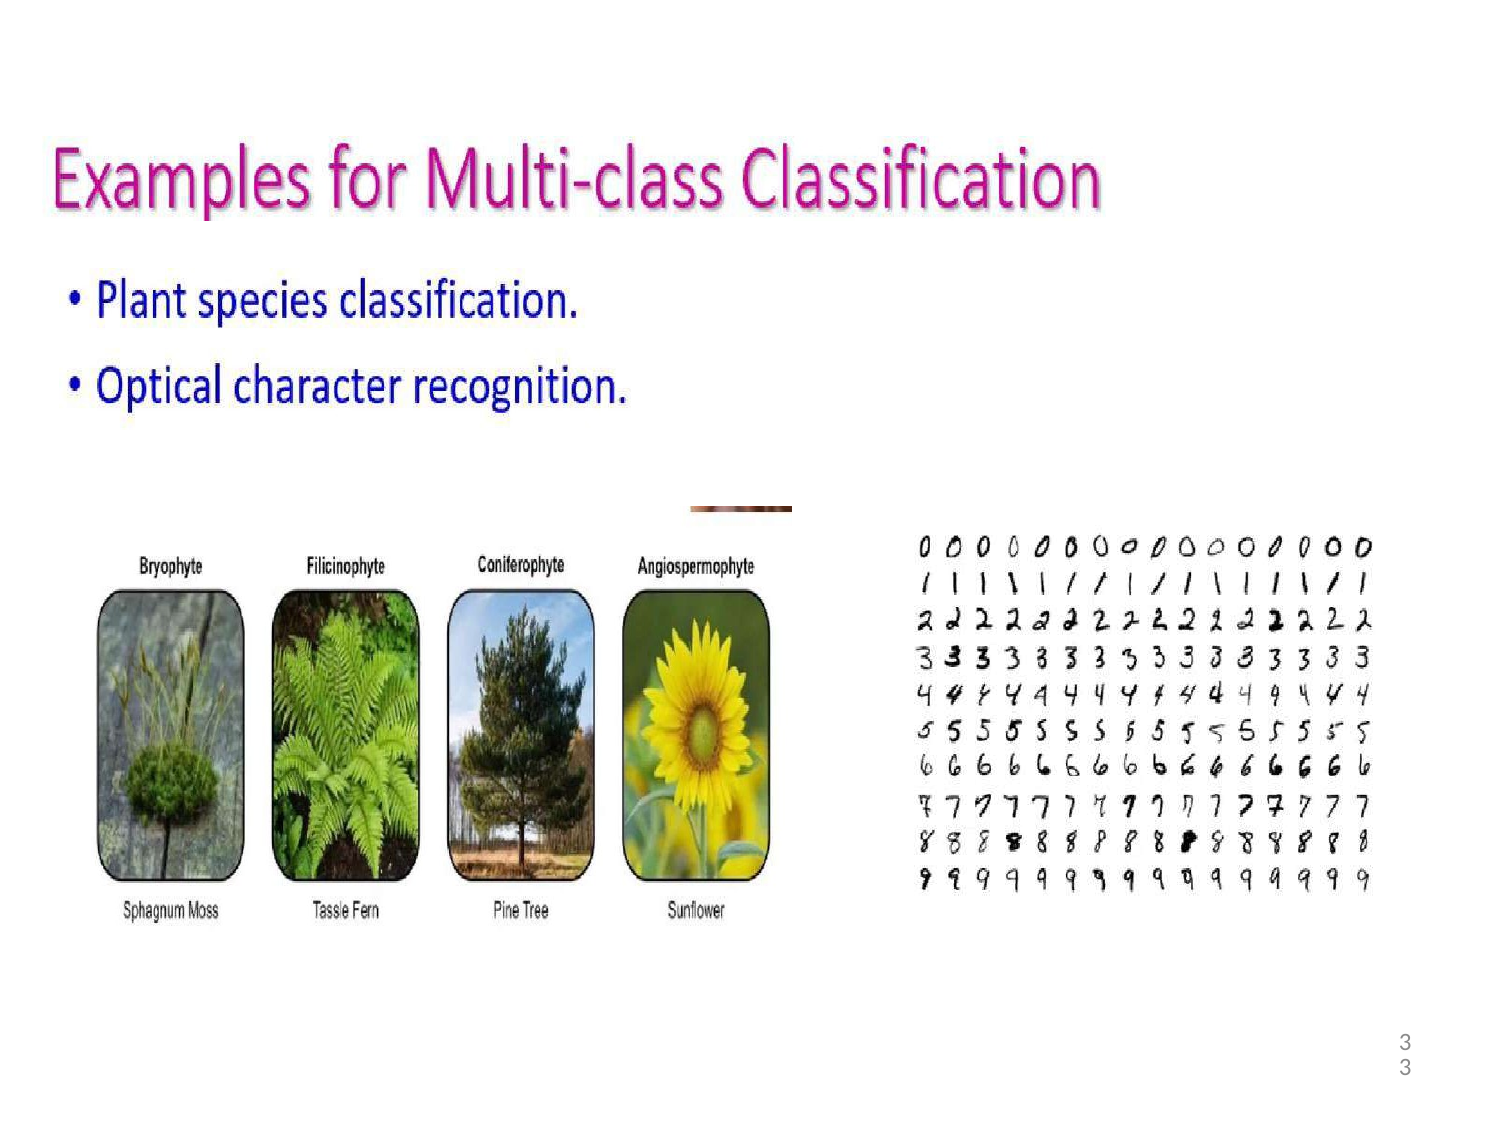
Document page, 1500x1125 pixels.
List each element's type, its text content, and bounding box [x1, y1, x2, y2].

slide_number 33 [1391, 713, 1424, 1125]
picture [42, 136, 1106, 221]
picture [91, 506, 793, 933]
picture [58, 268, 631, 430]
picture [914, 525, 1376, 897]
